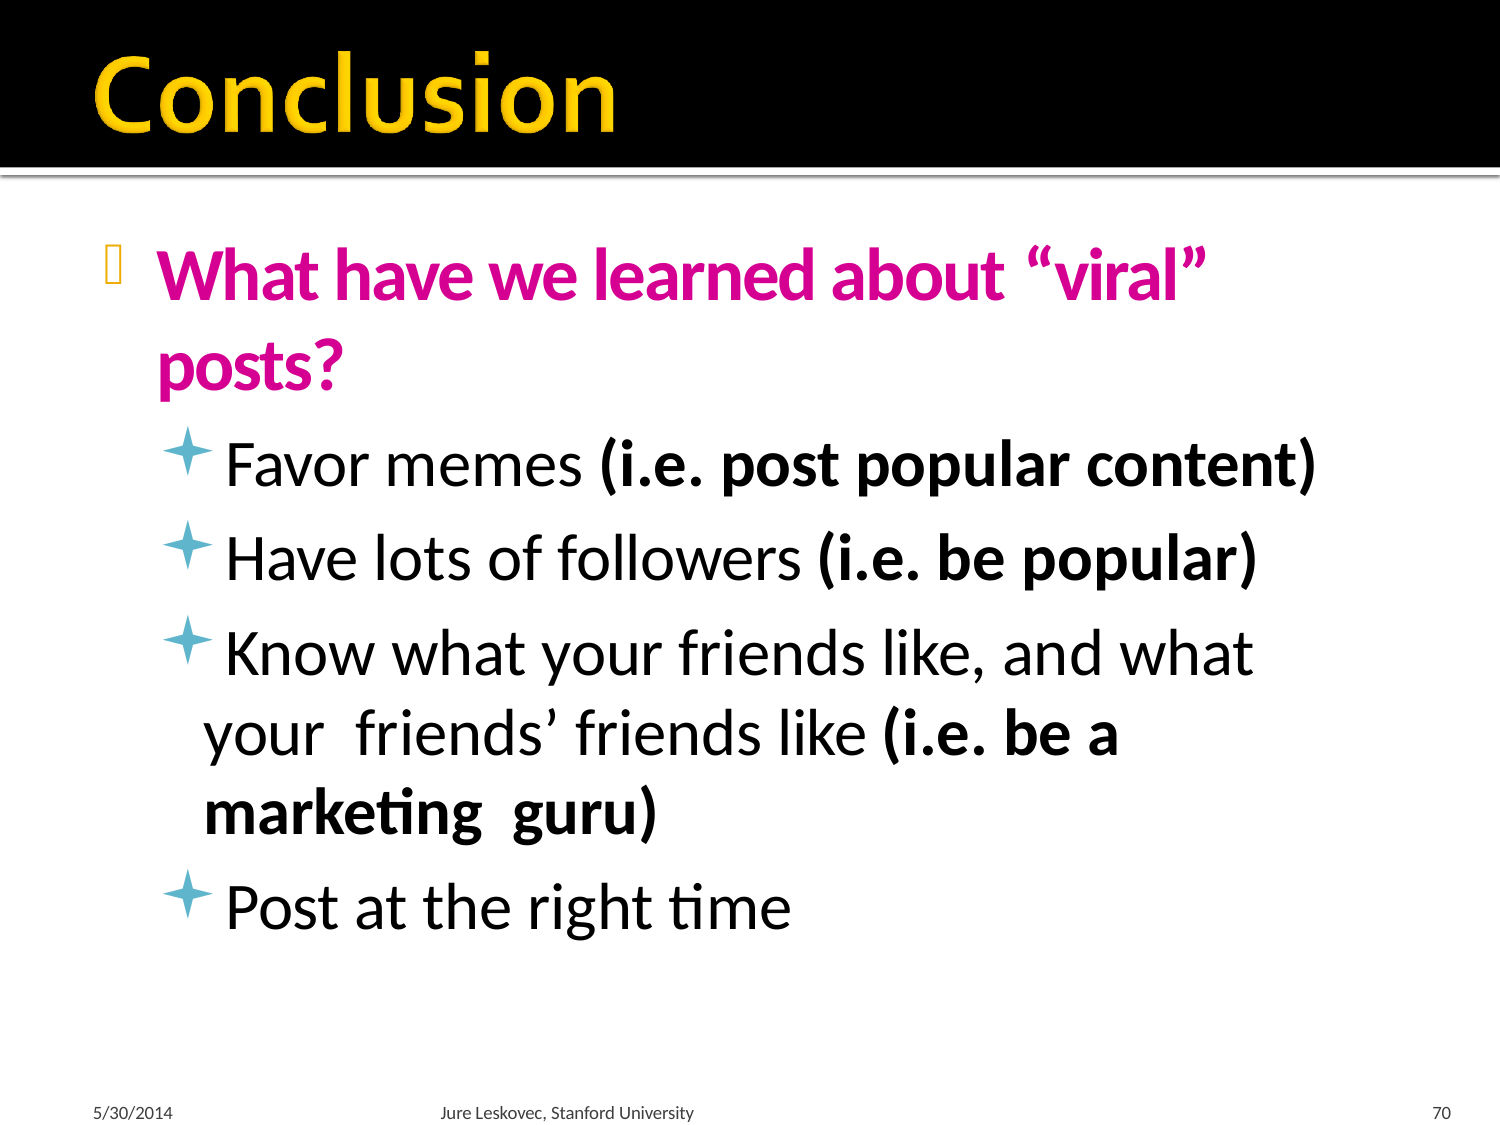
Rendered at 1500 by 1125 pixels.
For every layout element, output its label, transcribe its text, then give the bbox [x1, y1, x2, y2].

text_box [94, 51, 614, 134]
slide_number 70 [1427, 1103, 1455, 1125]
text_box 5/30/2014 [90, 1104, 177, 1123]
title What have we learned about “viral” posts? [77, 224, 1423, 626]
text_box Jure Leskovec, Stanford University [438, 1104, 703, 1123]
picture [0, 175, 1500, 183]
text_box Favor memes (i.e. post popular content) Have lots of followers (i.e. be popular) Know what your friends like, and what your friends’ friends like (i.e. be a marketing guru) Post at the right time [156, 419, 1382, 943]
